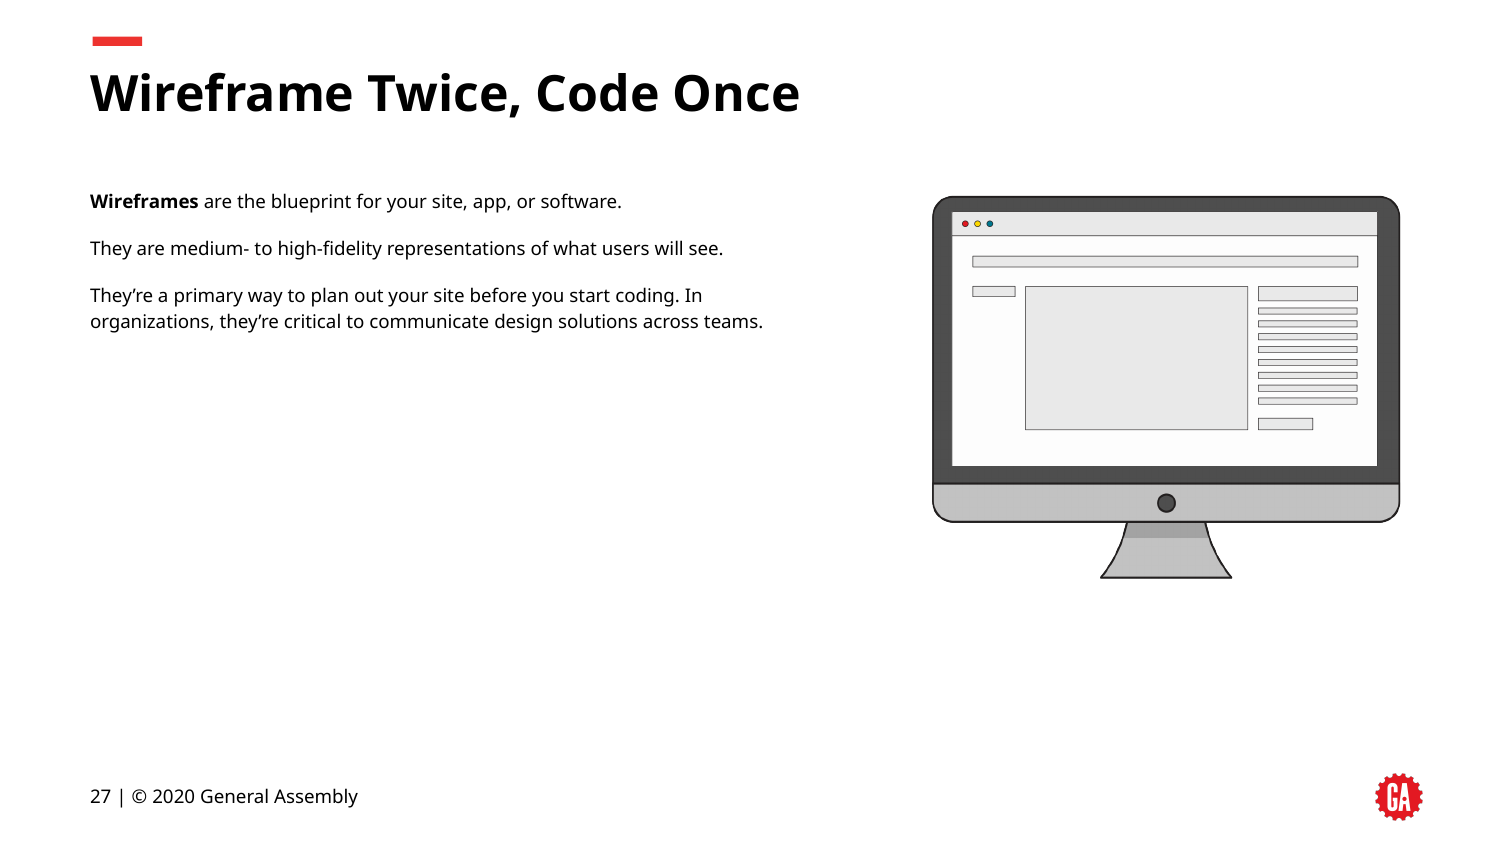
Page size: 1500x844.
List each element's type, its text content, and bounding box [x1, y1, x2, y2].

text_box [919, 184, 1413, 580]
picture [1373, 771, 1425, 823]
list Wireframes are the blueprint for your site, app, or software. They are medium- to high-fidelity representations of what users will see. They’re a primary way to plan out your site before you start coding. In organizations, they’re critical to communicate design solutions across teams. [75, 171, 828, 654]
title Wireframe Twice, Code Once [75, 46, 1473, 140]
slide_number ‹#› | © 2020 General Assembly [75, 764, 465, 830]
